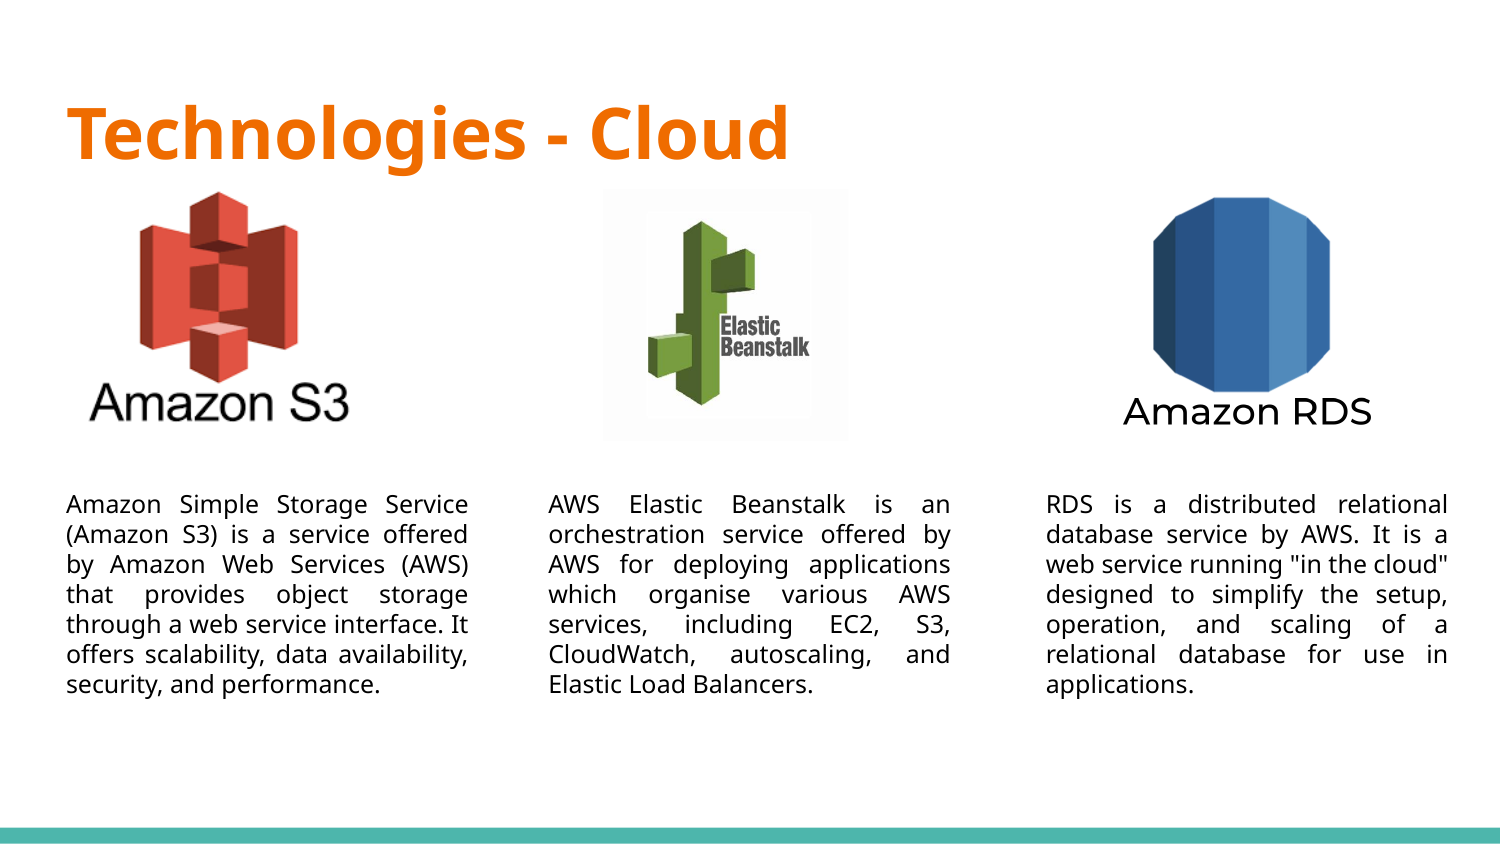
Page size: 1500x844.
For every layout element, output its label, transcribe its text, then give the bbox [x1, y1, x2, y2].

text_box Amazon Simple Storage Service (Amazon S3) is a service offered by Amazon Web Services (AWS) that provides object storage through a web service interface. It offers scalability, data availability, security, and performance. [51, 473, 485, 714]
picture [50, 188, 388, 441]
picture [1046, 188, 1450, 441]
text_box RDS is a distributed relational database service by AWS. It is a web service running "in the cloud" designed to simplify the setup, operation, and scaling of a relational database for use in applications. [1030, 473, 1465, 714]
text_box AWS Elastic Beanstalk is an orchestration service offered by AWS for deploying applications which organise various AWS services, including EC2, S3, CloudWatch, autoscaling, and Elastic Load Balancers. [533, 473, 967, 714]
picture [602, 188, 849, 441]
title Technologies - Cloud [51, 72, 1449, 189]
